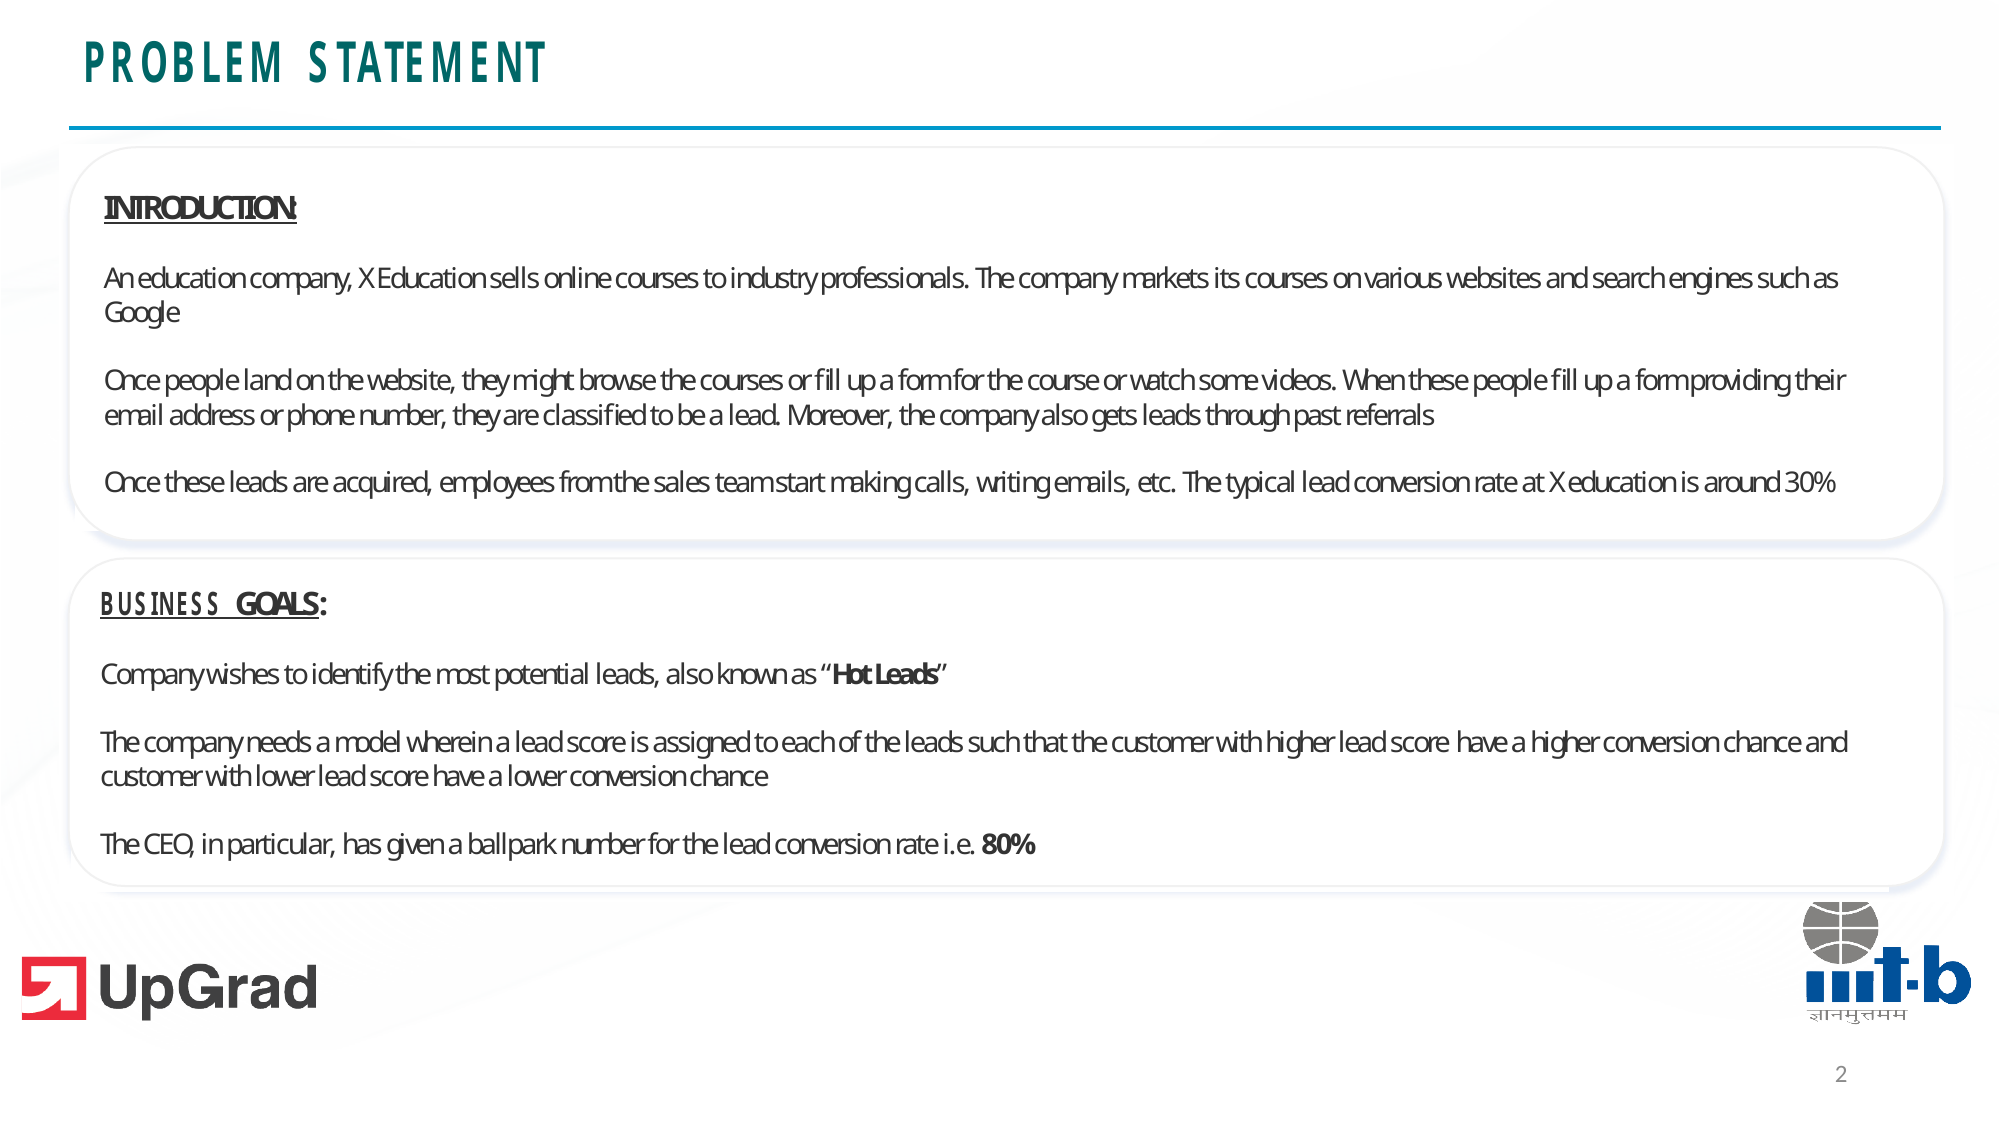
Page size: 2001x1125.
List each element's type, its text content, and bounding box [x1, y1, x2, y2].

slide_number 2 [1412, 1050, 1863, 1103]
picture [0, 0, 1999, 1050]
